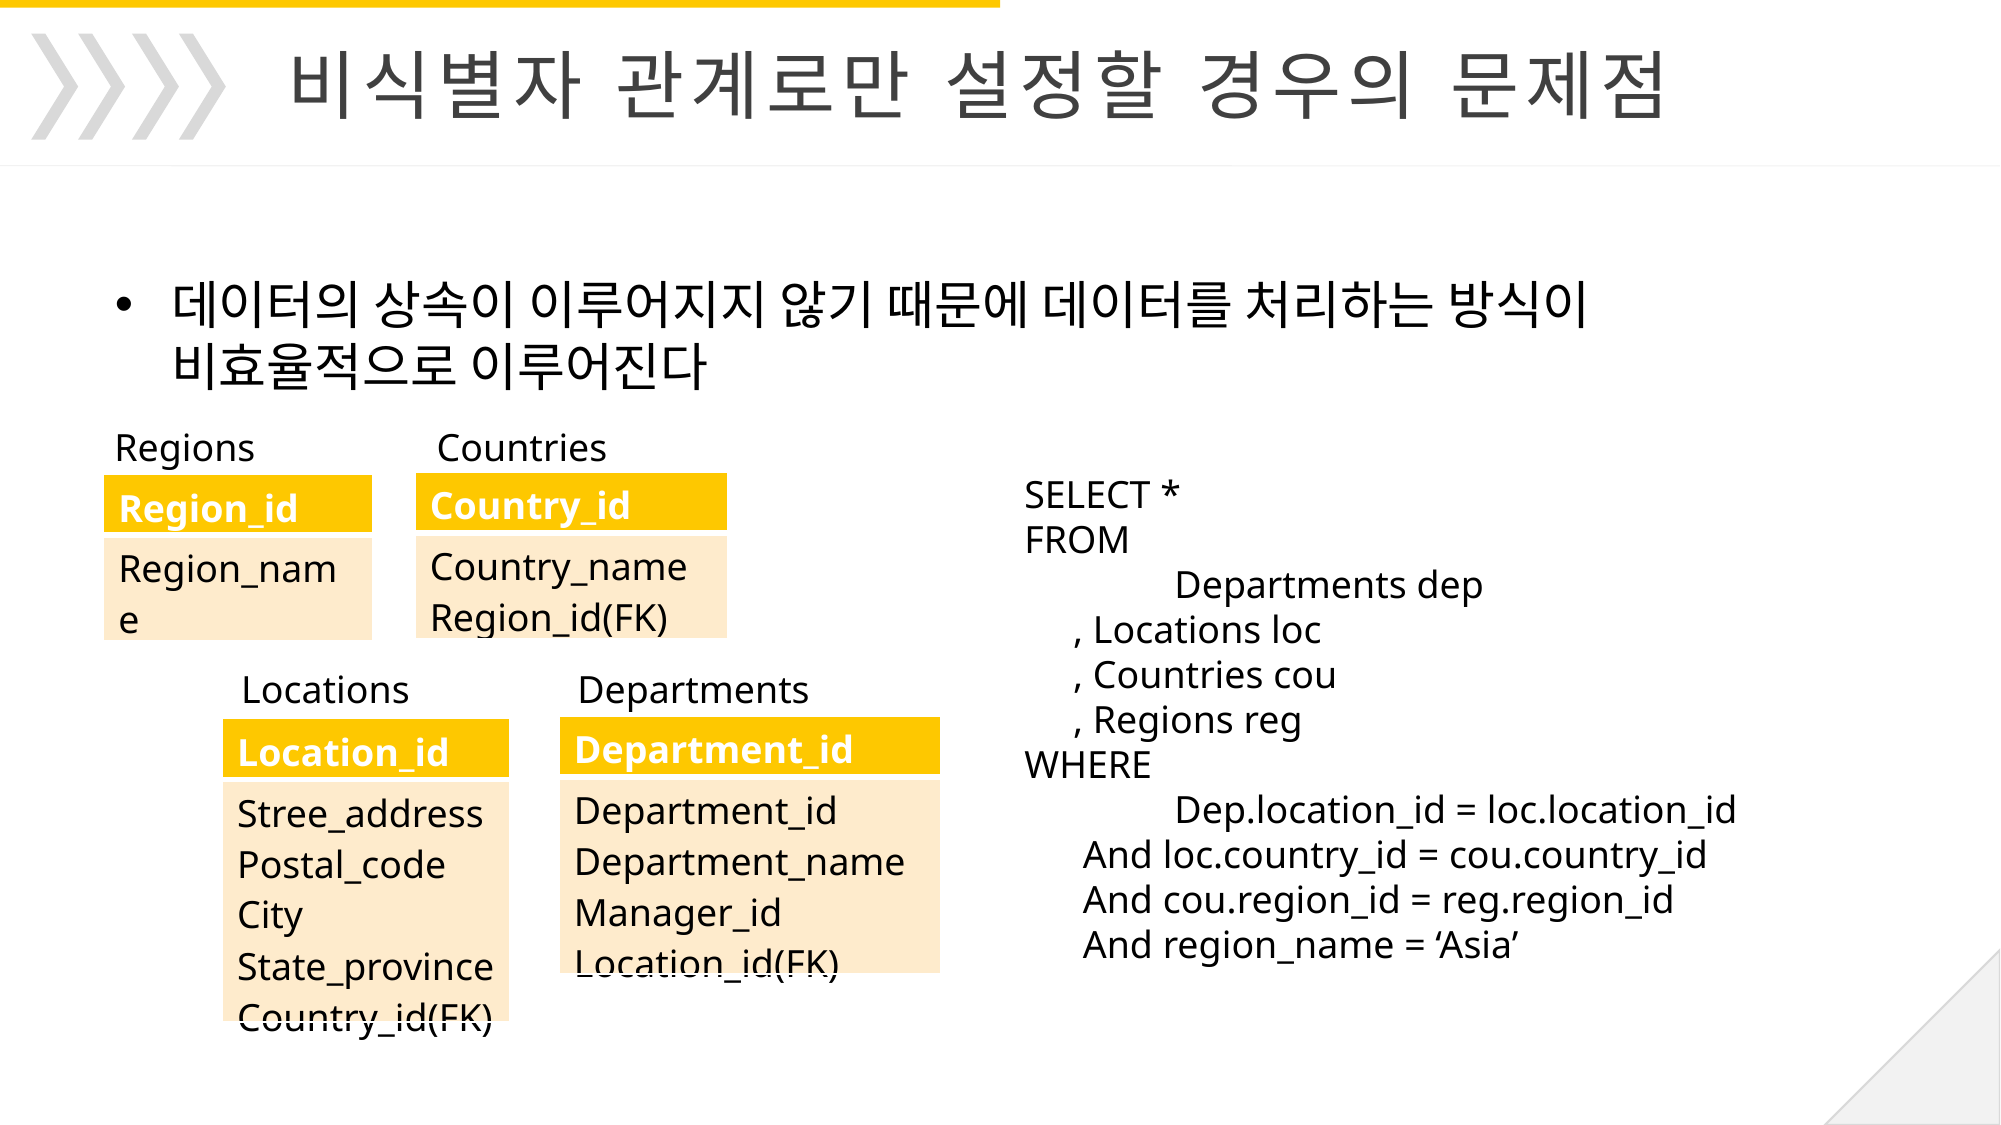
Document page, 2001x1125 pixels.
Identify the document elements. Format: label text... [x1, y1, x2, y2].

text_box Locations [226, 658, 430, 719]
text_box Regions [99, 415, 278, 477]
table_header Country_id [416, 473, 727, 530]
text_box 데이터의 상속이 이루어지지 않기 때문에 데이터를 처리하는 방식이 비효율적으로 이루어진다 [99, 264, 1901, 1008]
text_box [131, 33, 226, 140]
table_header Department_id [560, 717, 940, 774]
text_box [0, 0, 1001, 9]
table_header Region_id [104, 475, 372, 532]
table_cell Country_name Region_id(FK) [416, 536, 727, 638]
table_cell Department_id Department_name Manager_id Location_id(FK) [560, 780, 940, 973]
text_box SELECT * FROM Departments dep , Locations loc , Countries cou , Regions reg WHERE Dep.location_id = loc.location_id And loc.country_id = cou.country_id And cou.region_id = reg.region_id And region_name = ‘Asia’ [1009, 462, 1901, 974]
text_box 비식별자 관계로만 설정할 경우의 문제점 [272, 31, 1822, 137]
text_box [31, 33, 126, 140]
table_header Location_id [223, 719, 509, 777]
table_cell Stree_address Postal_code City State_province Country_id(FK) [223, 782, 509, 1021]
table_cell Region_name [104, 538, 372, 640]
text_box Departments [562, 658, 881, 719]
text_box Countries [421, 415, 626, 477]
